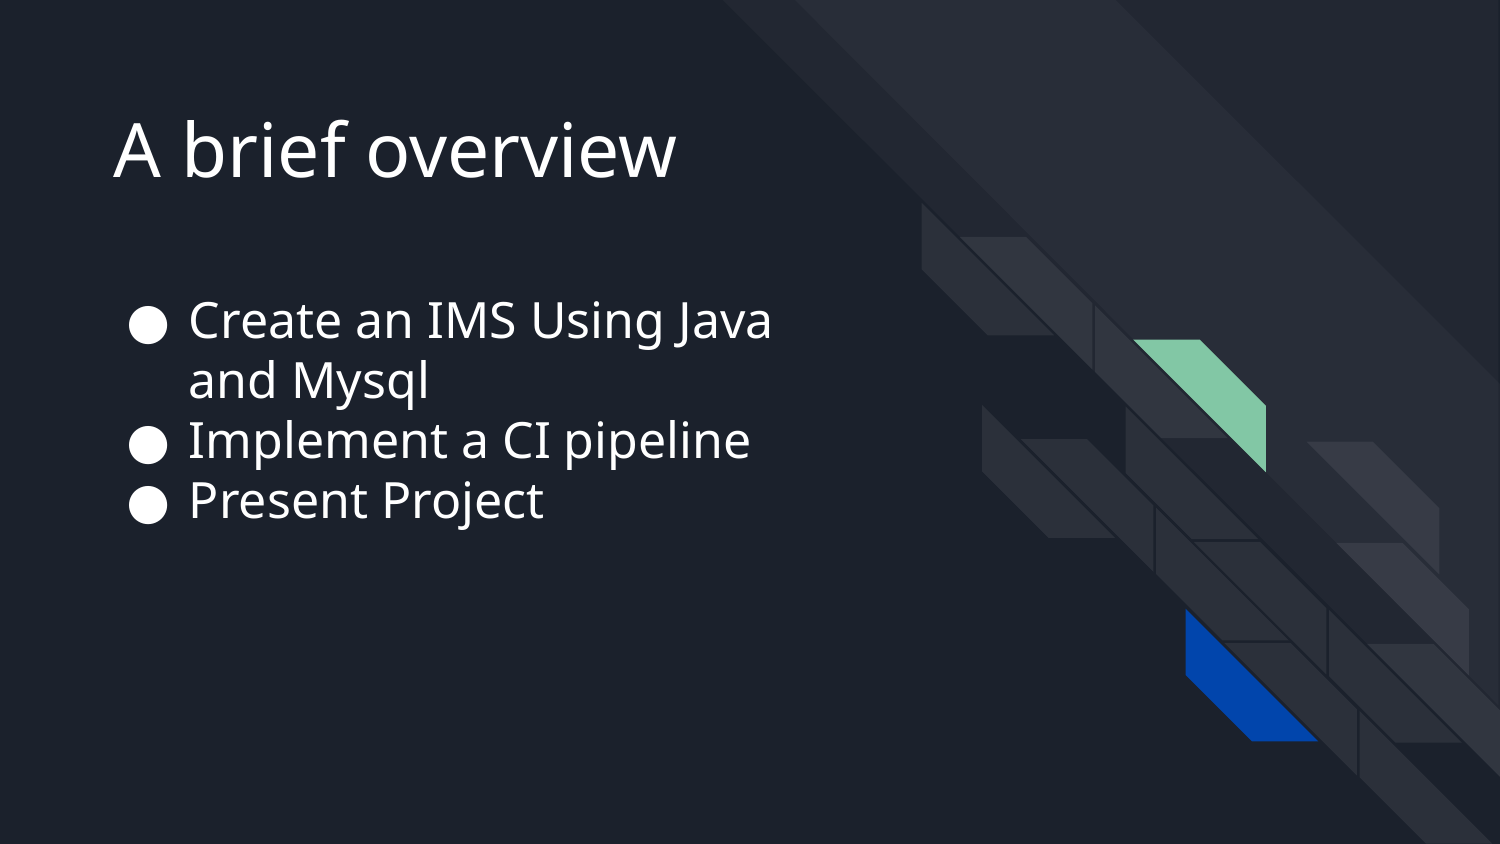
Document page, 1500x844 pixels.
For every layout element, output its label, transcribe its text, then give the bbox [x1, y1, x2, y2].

text_box Create an IMS Using Java and Mysql Implement a CI pipeline Present Project [98, 273, 827, 704]
title A brief overview [98, 87, 995, 229]
